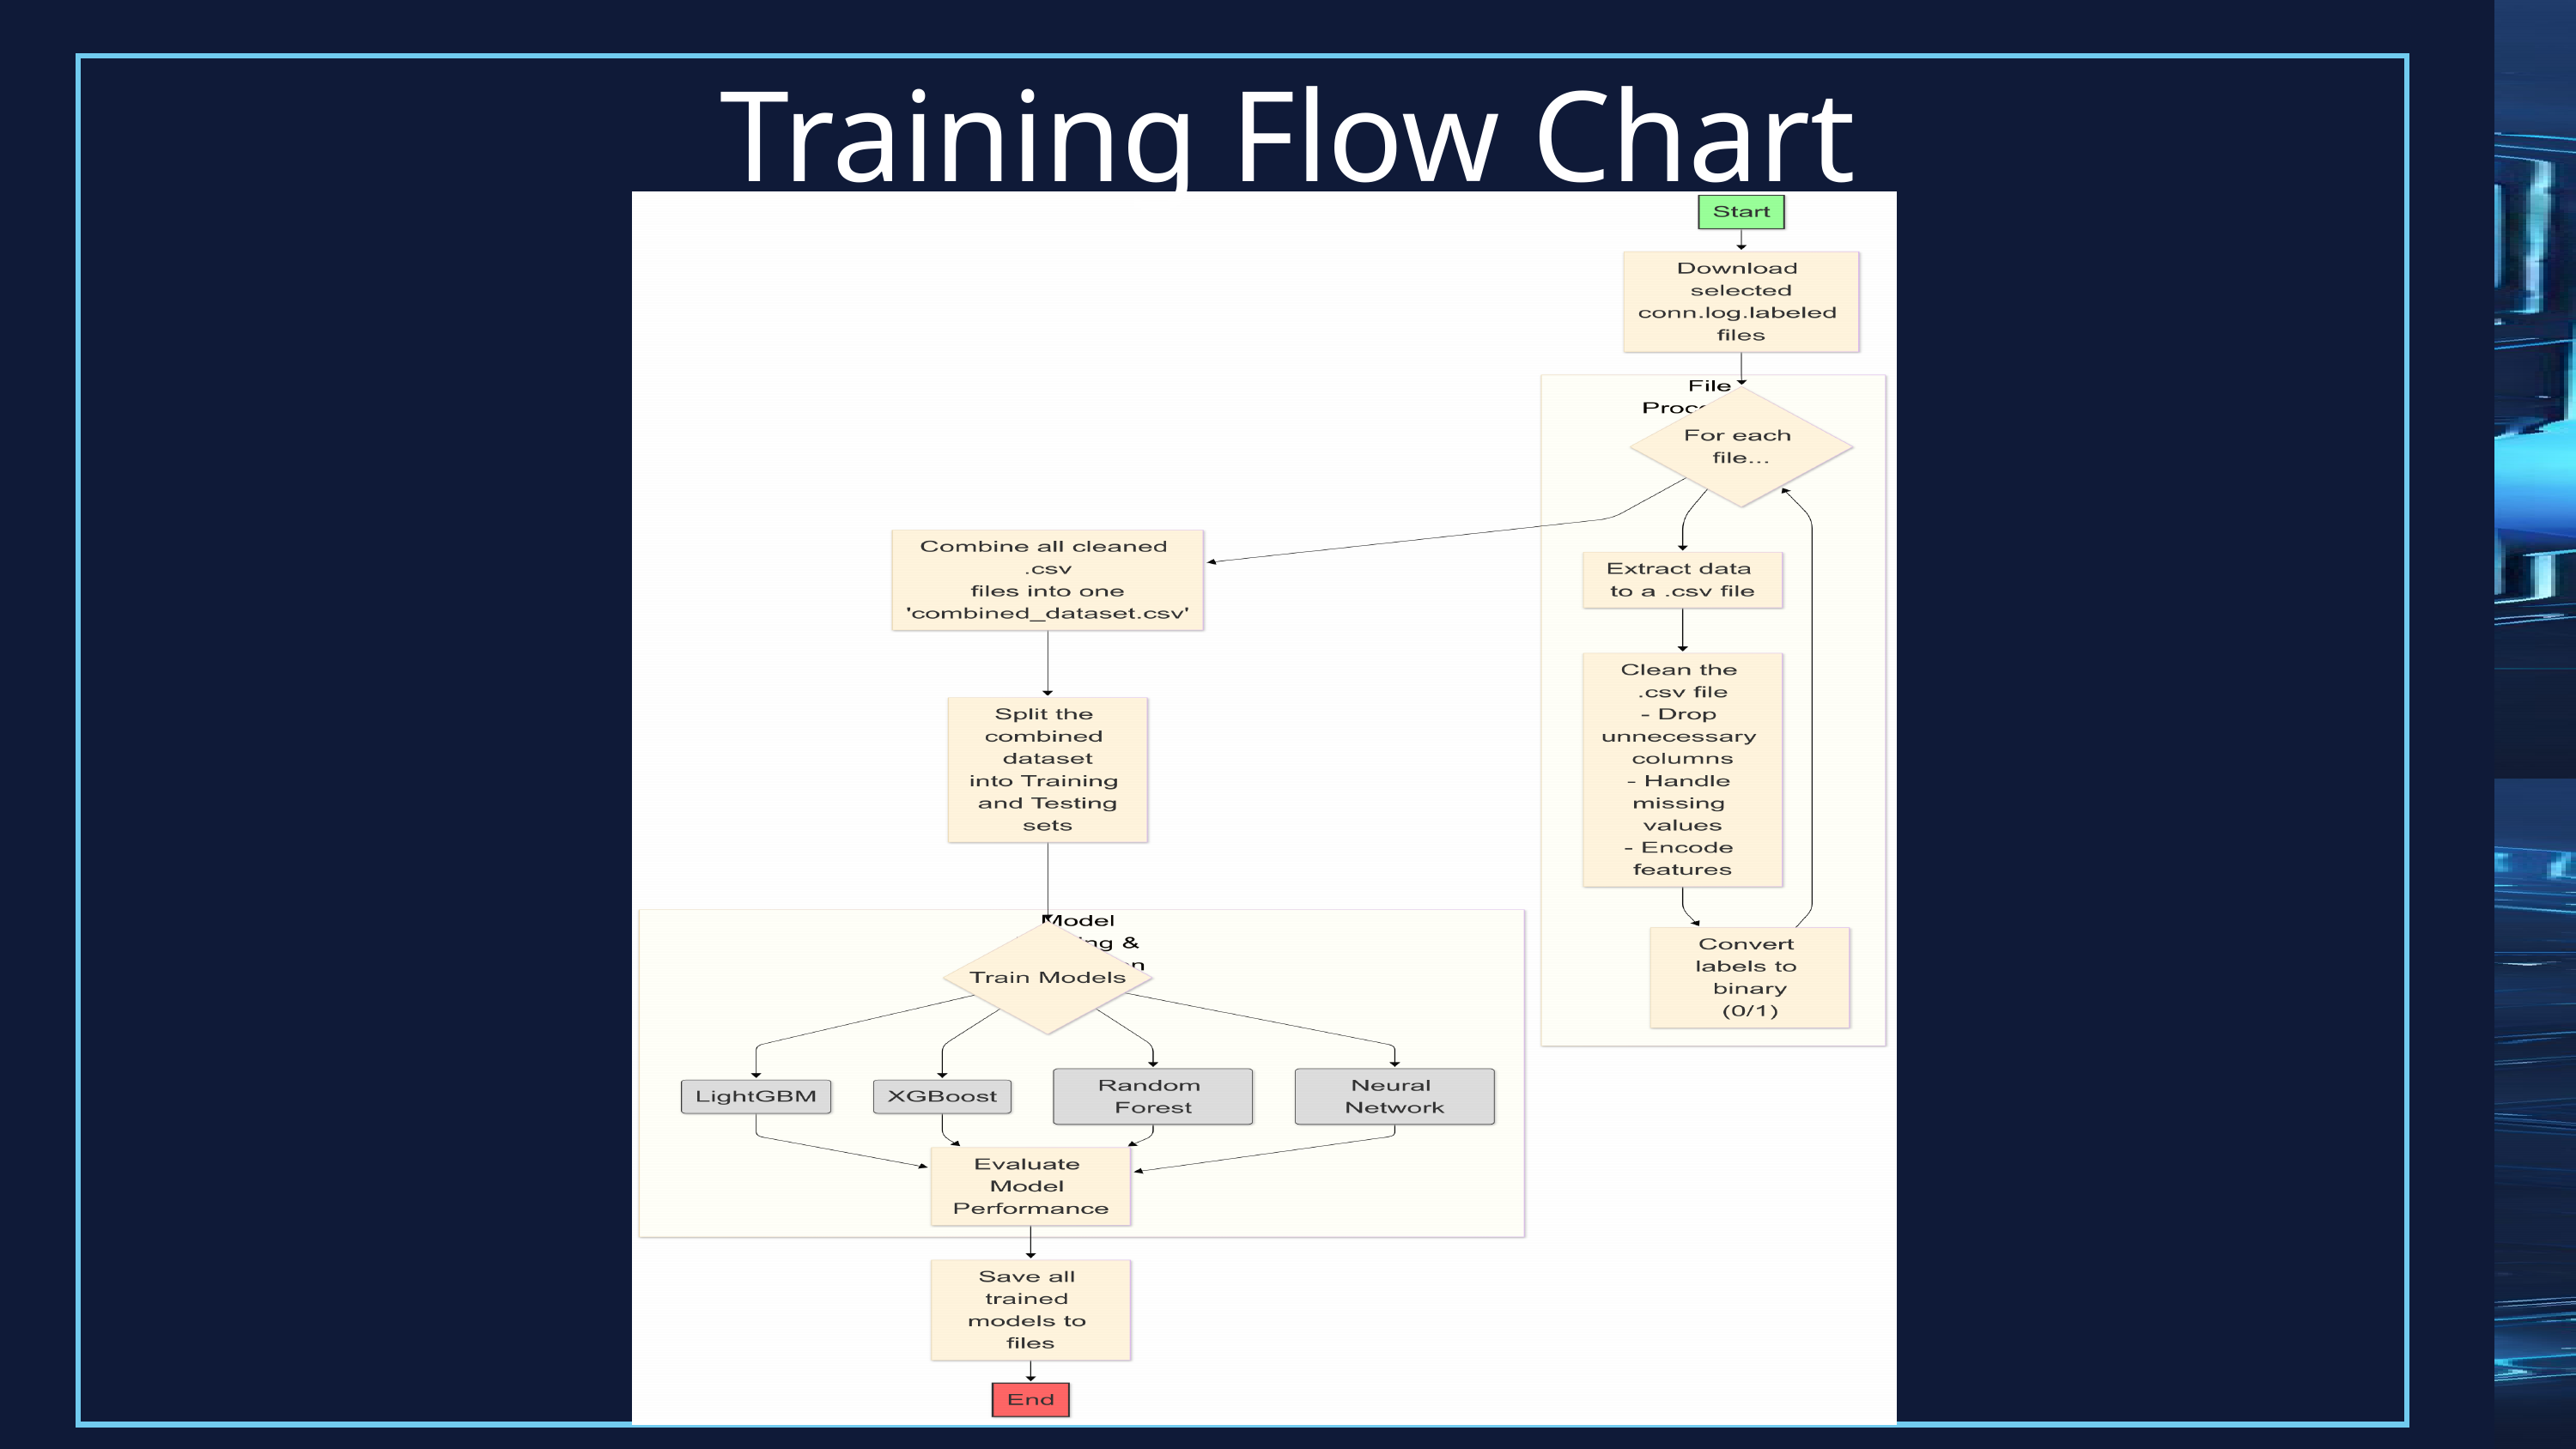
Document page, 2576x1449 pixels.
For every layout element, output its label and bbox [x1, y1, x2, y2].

picture [632, 191, 1897, 1425]
text_box [2498, 0, 2576, 1449]
text_box [0, 0, 2495, 1449]
